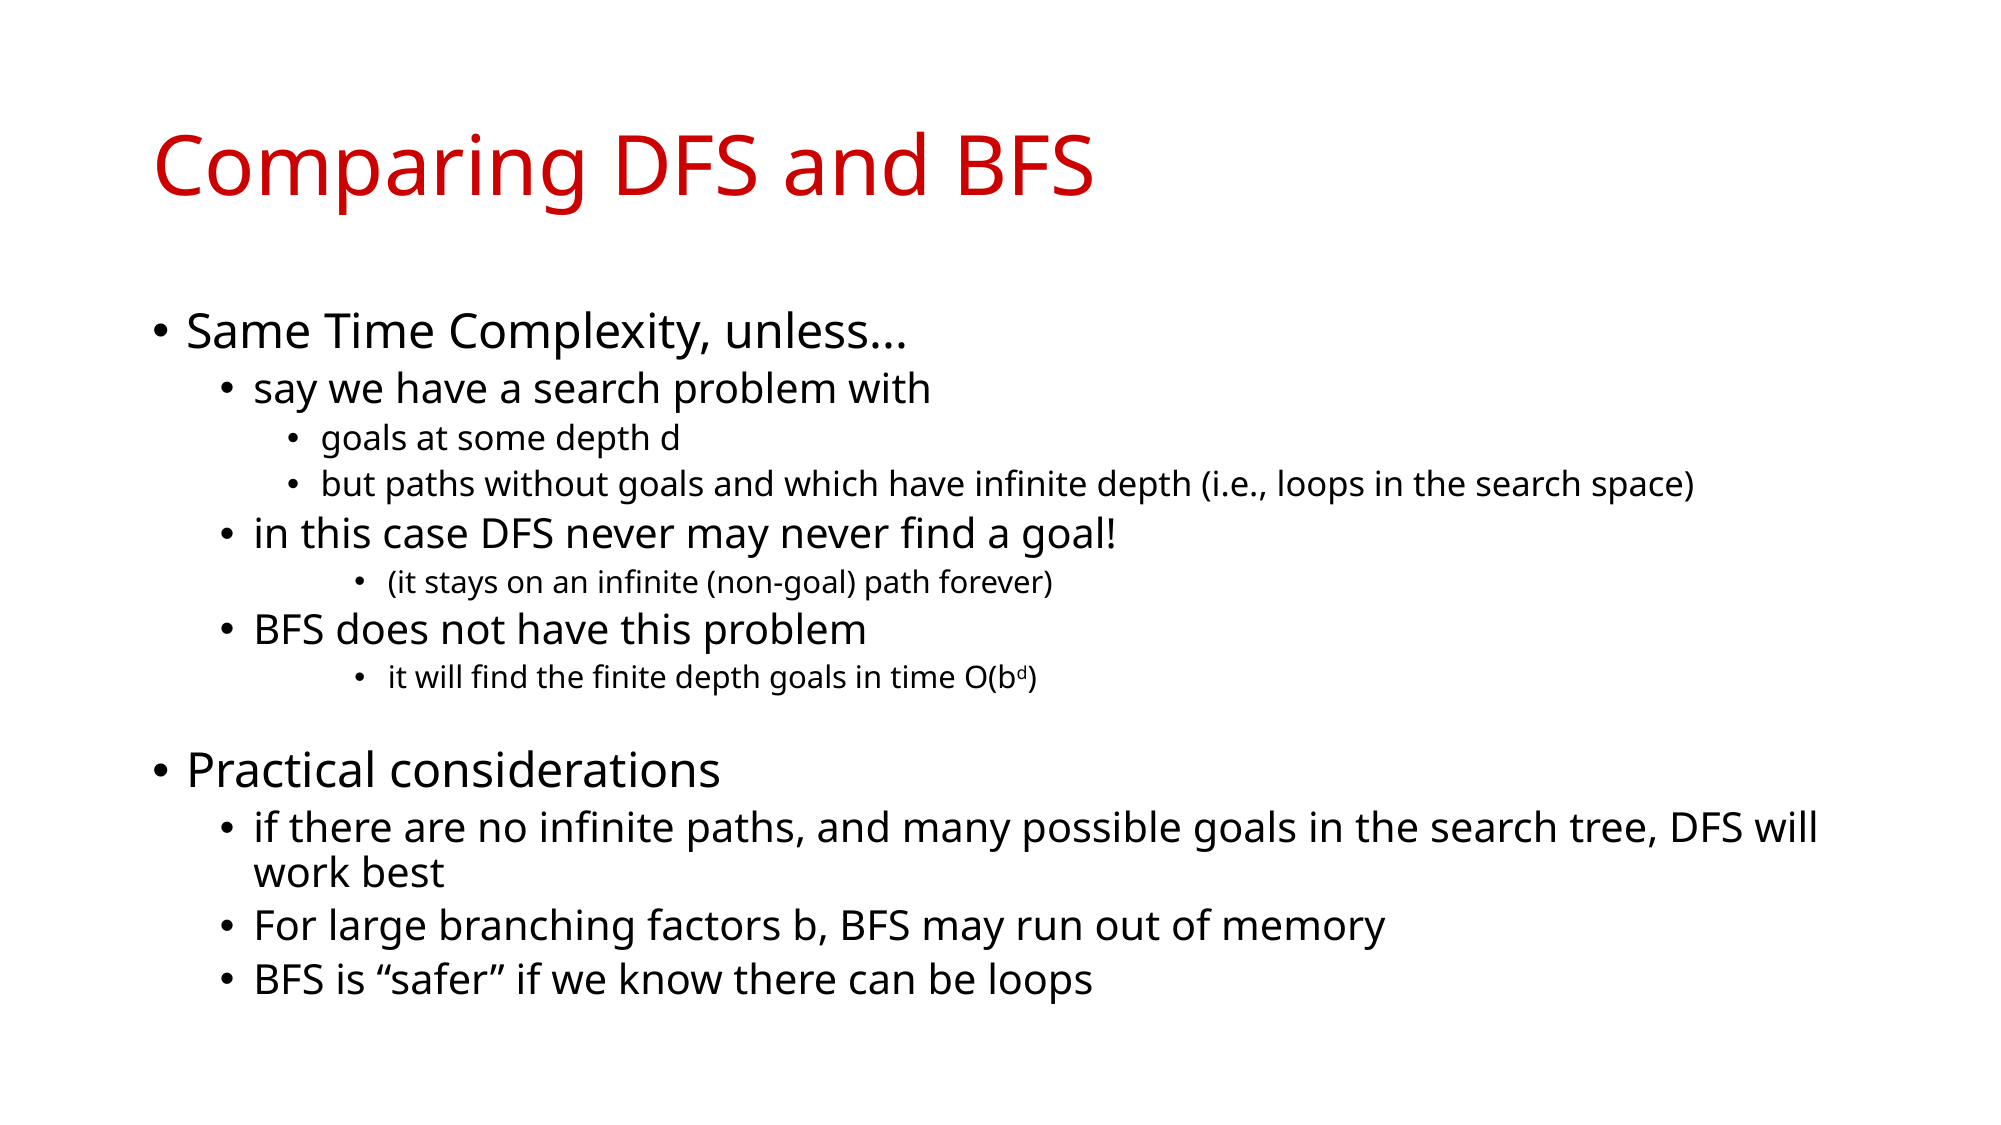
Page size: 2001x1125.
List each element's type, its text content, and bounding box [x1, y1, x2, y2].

list Same Time Complexity, unless... say we have a search problem with goals at some depth d but paths without goals and which have infinite depth (i.e., loops in the search space) in this case DFS never may never find a goal! (it stays on an infinite (non-goal) path forever) BFS does not have this problem it will find the finite depth goals in time O(bd) Practical considerations if there are no infinite paths, and many possible goals in the search tree, DFS will work best For large branching factors b, BFS may run out of memory BFS is “safer” if we know there can be loops [137, 299, 1863, 1014]
title Comparing DFS and BFS [137, 59, 1863, 278]
